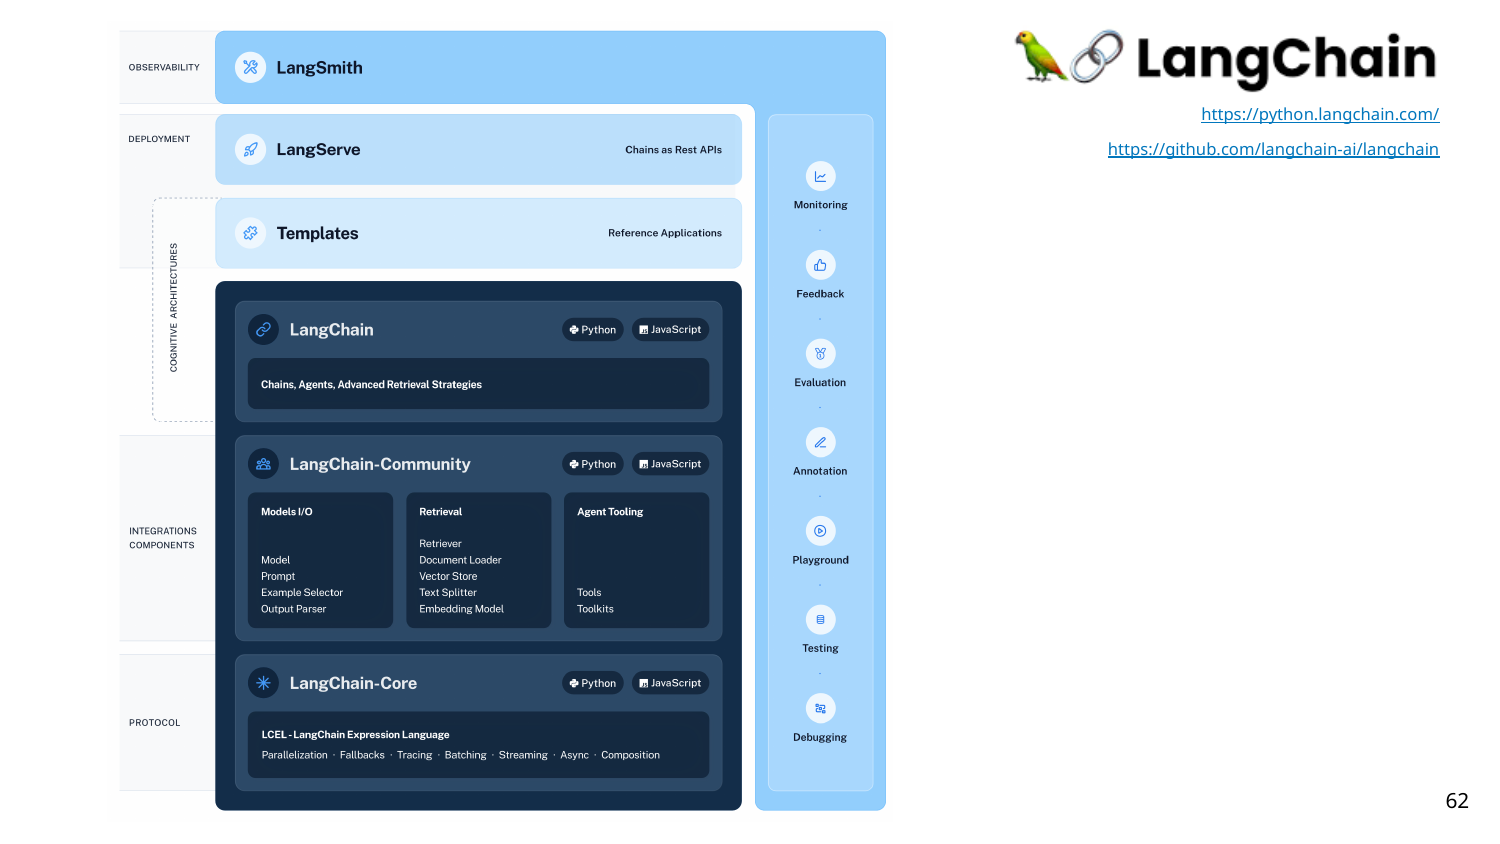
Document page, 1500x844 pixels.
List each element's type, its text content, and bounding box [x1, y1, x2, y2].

picture [1007, 22, 1447, 98]
picture [107, 21, 894, 823]
text_box https://python.langchain.com/ https://github.com/langchain-ai/langchain [907, 85, 1455, 189]
slide_number 62 [1394, 769, 1484, 834]
